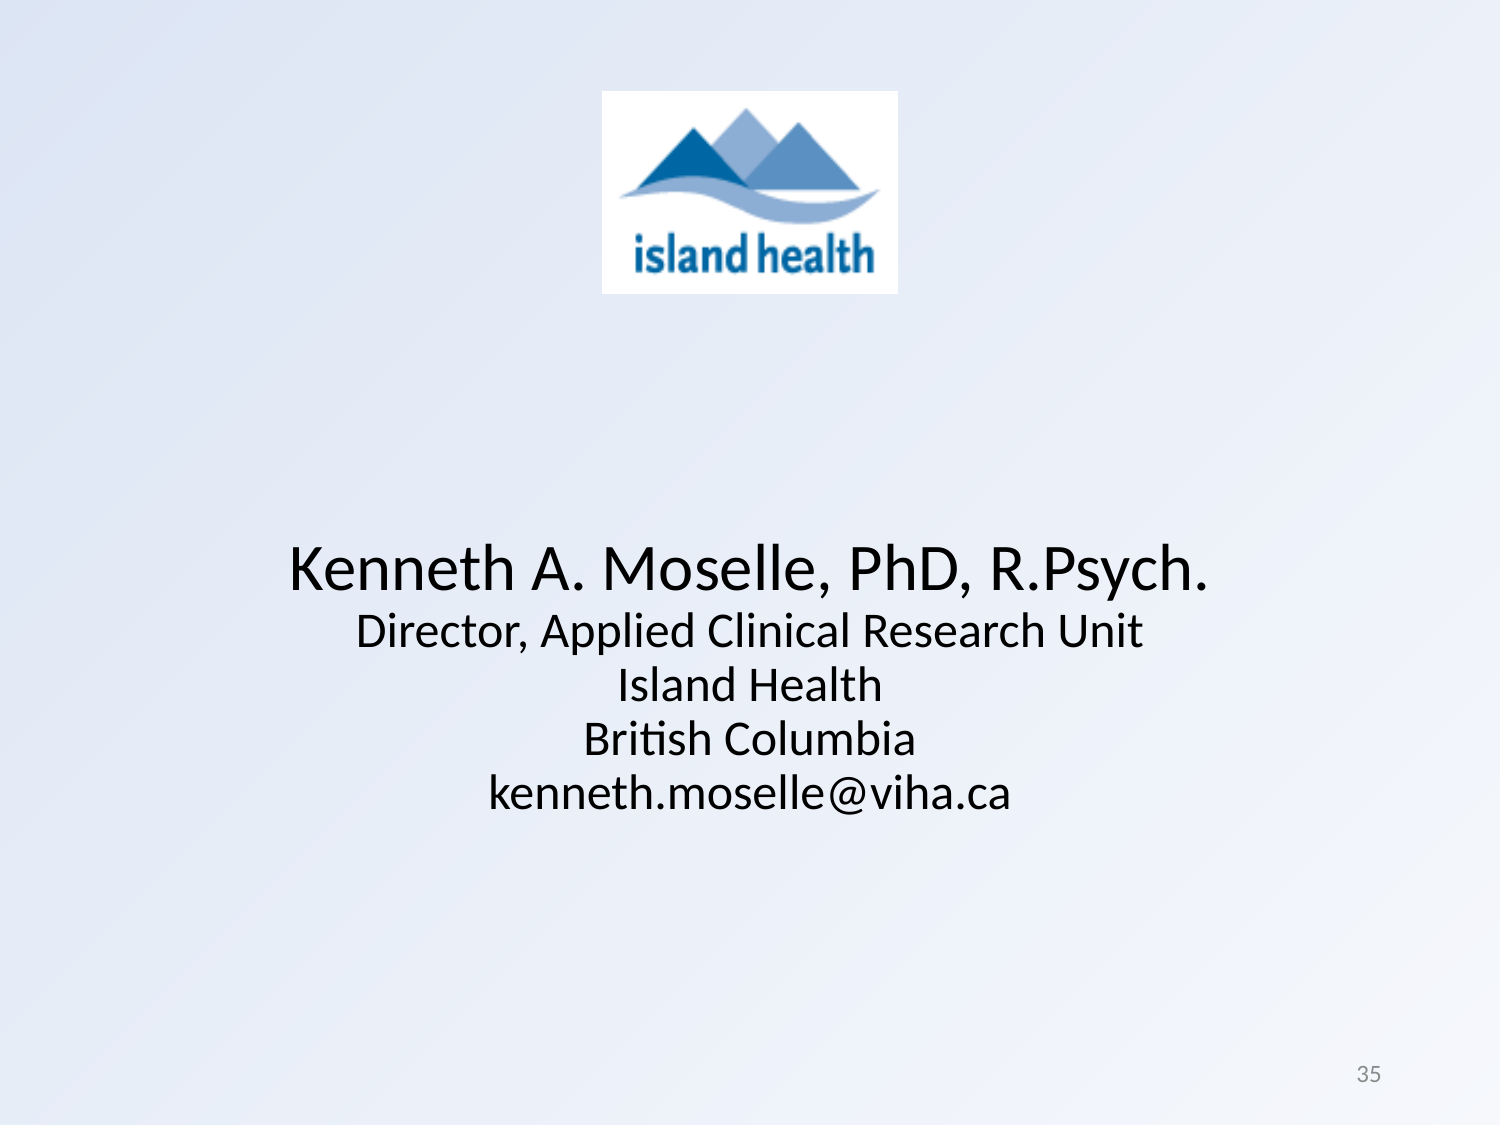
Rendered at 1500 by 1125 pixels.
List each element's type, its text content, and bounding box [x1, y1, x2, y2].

title Kenneth A. Moselle, PhD, R.Psych. Director, Applied Clinical Research Unit Island Health British Columbia kenneth.moselle@viha.ca [31, 506, 1469, 847]
picture [602, 91, 898, 294]
slide_number 35 [1059, 1042, 1397, 1103]
